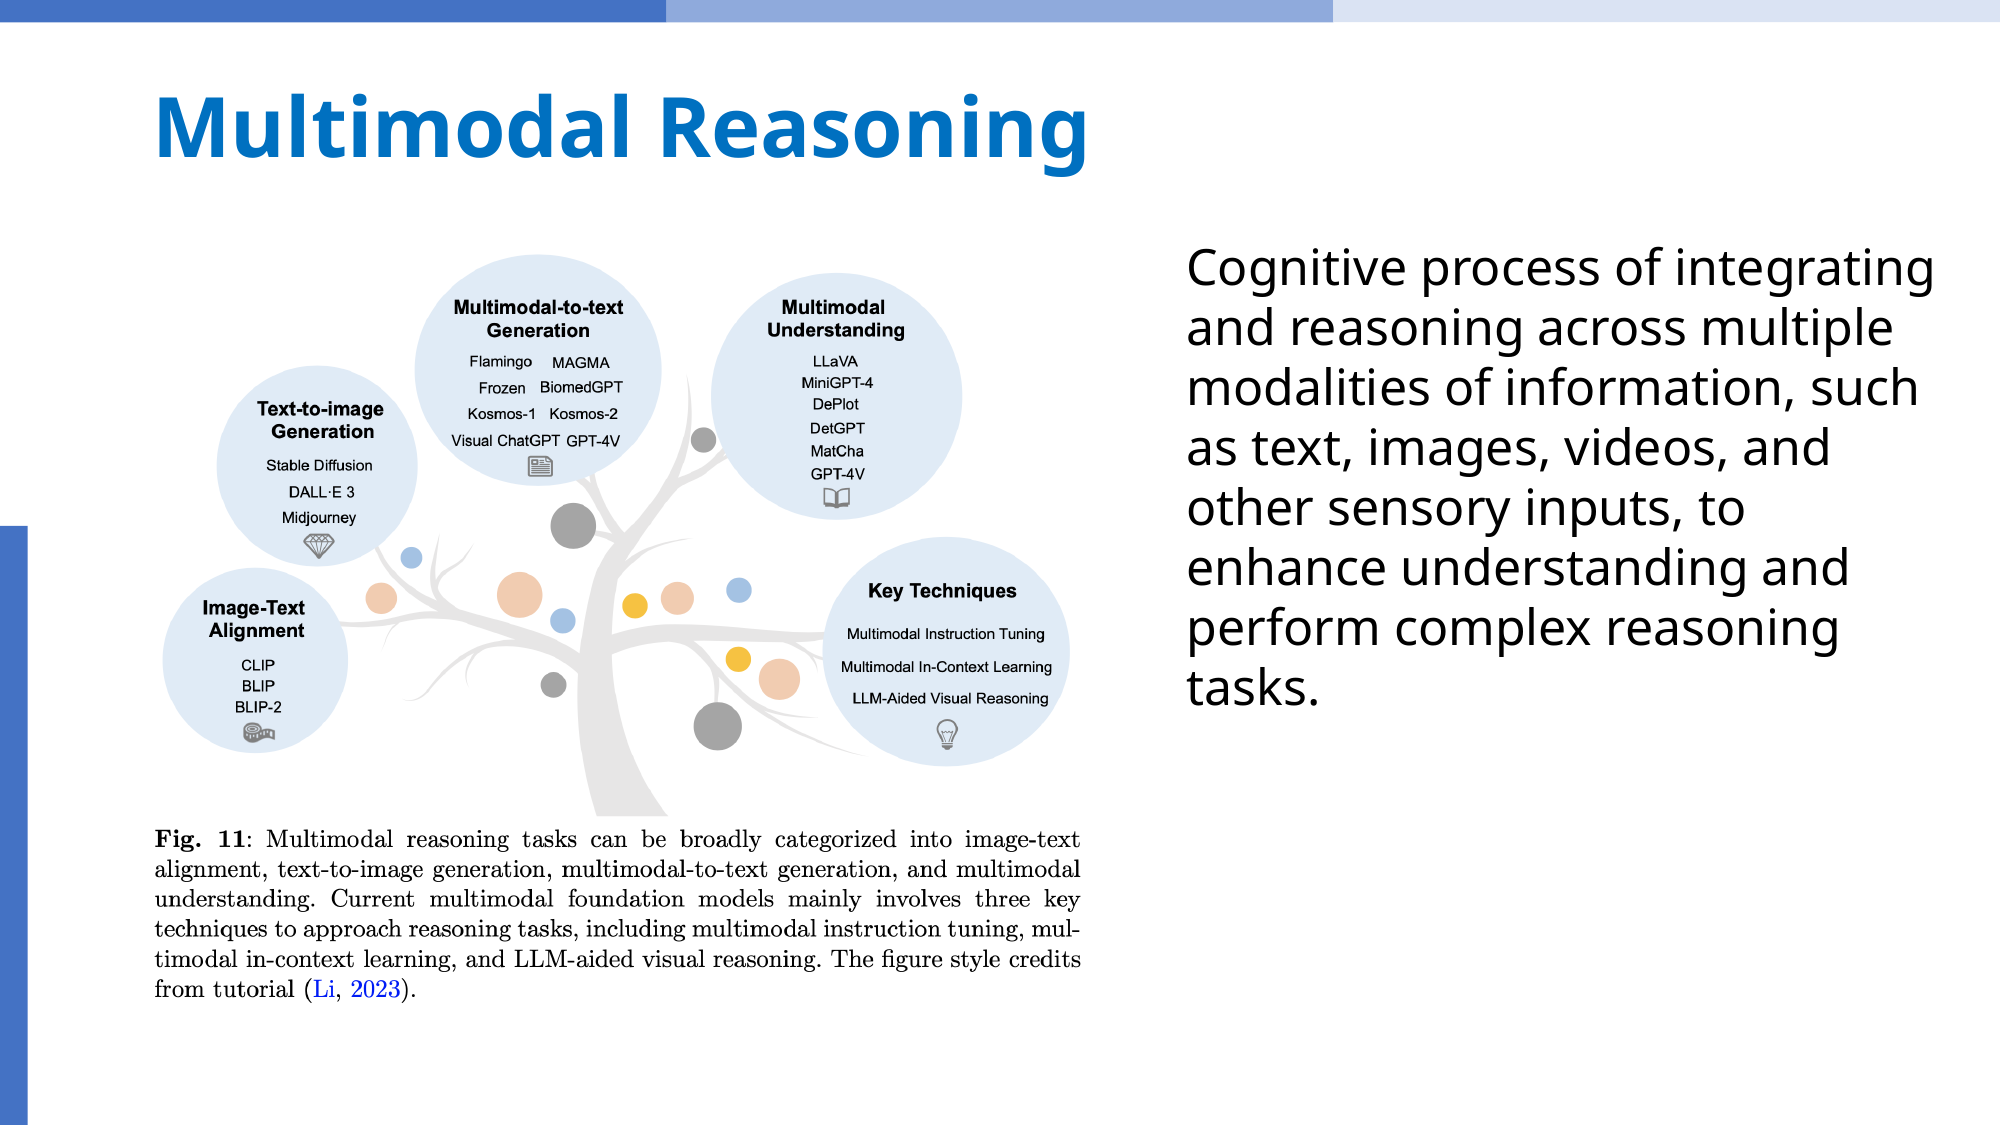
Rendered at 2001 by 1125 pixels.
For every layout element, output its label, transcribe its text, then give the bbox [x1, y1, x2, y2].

title Multimodal Reasoning [137, 59, 1863, 201]
list Cognitive process of integrating and reasoning across multiple modalities of information, such as text, images, videos, and other sensory inputs, to enhance understanding and perform complex reasoning tasks. [1171, 227, 1972, 1010]
picture [137, 237, 1094, 1010]
